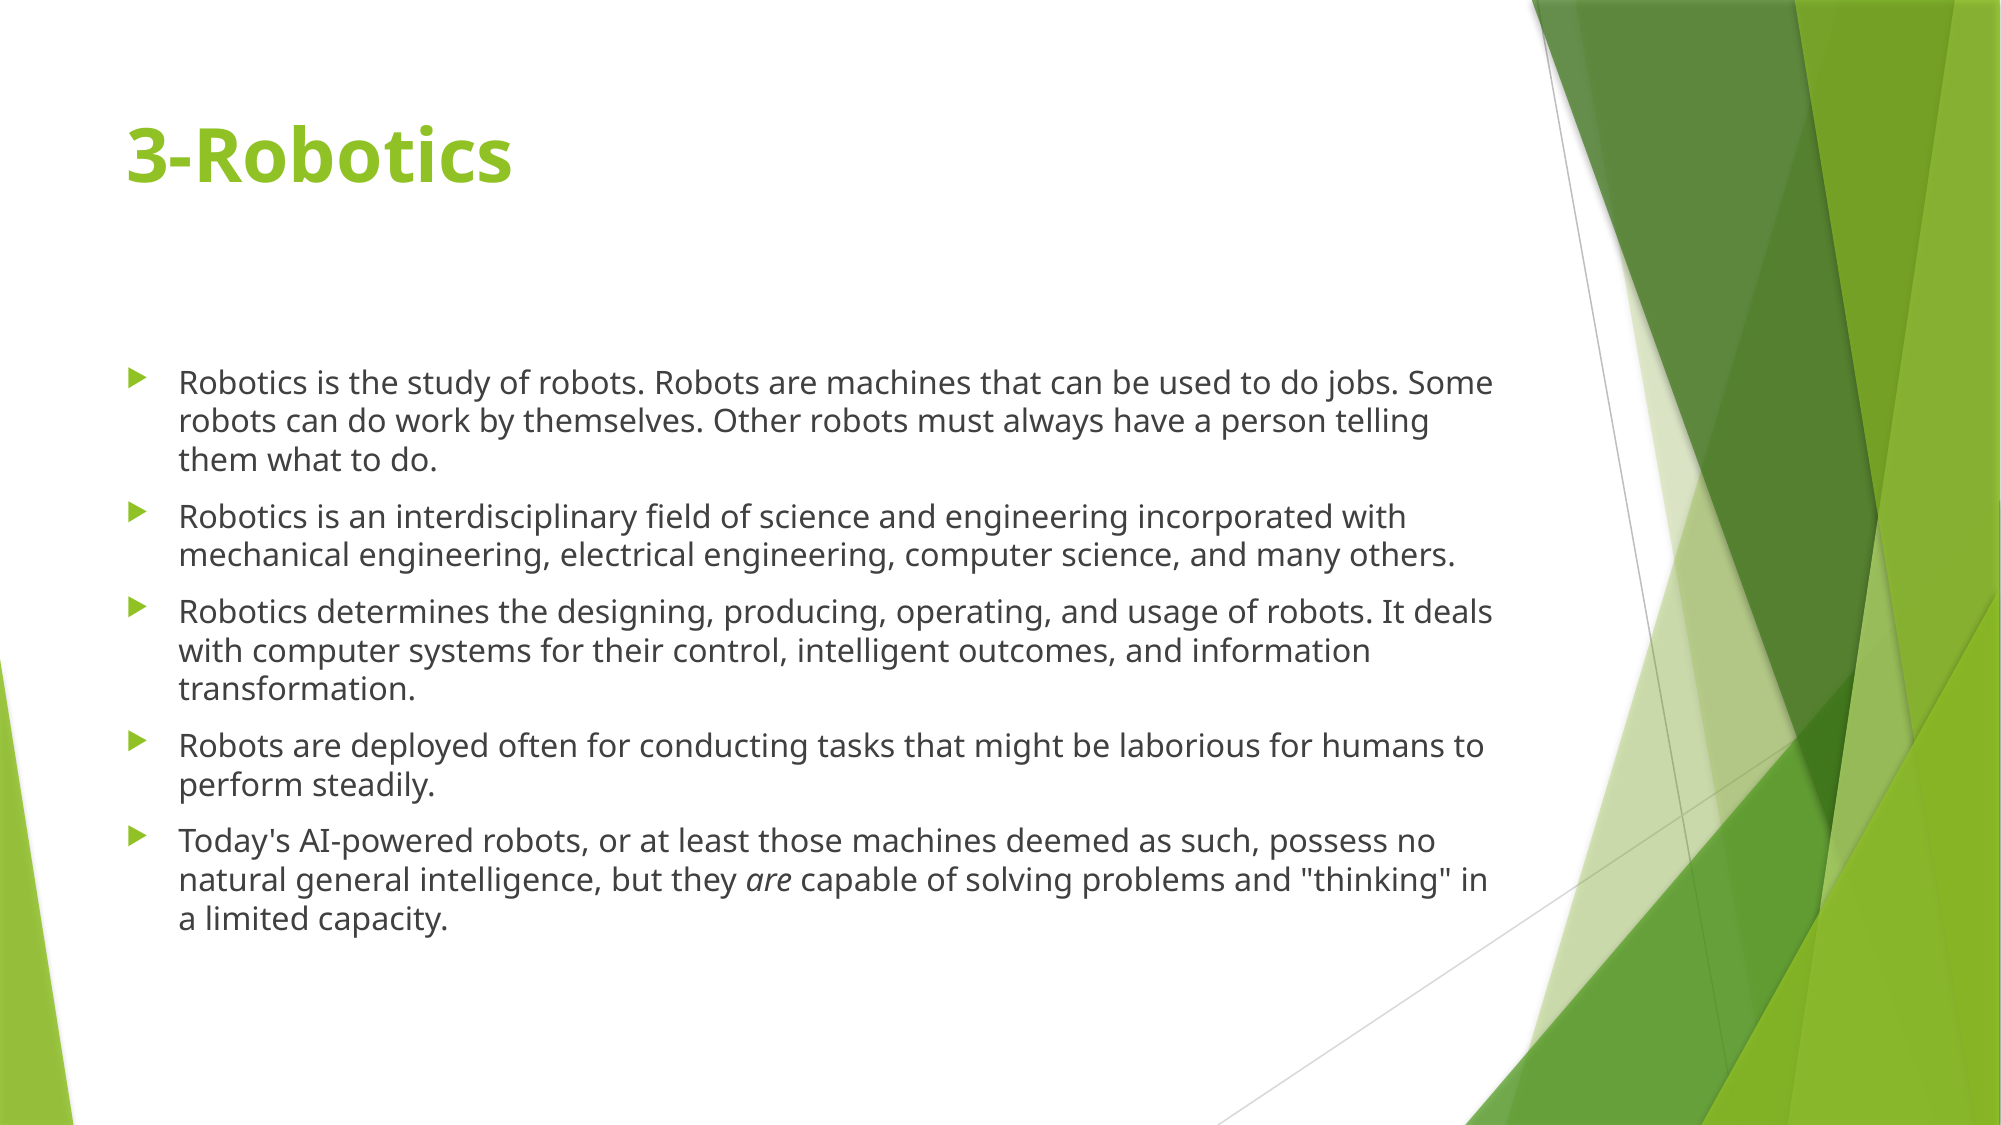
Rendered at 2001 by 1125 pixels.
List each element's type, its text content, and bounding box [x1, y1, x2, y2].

list Robotics is the study of robots. Robots are machines that can be used to do jobs. Some robots can do work by themselves. Other robots must always have a person telling them what to do. Robotics is an interdisciplinary field of science and engineering incorporated with mechanical engineering, electrical engineering, computer science, and many others. Robotics determines the designing, producing, operating, and usage of robots. It deals with computer systems for their control, intelligent outcomes, and information transformation. Robots are deployed often for conducting tasks that might be laborious for humans to perform steadily. Today's AI-powered robots, or at least those machines deemed as such, possess no natural general intelligence, but they are capable of solving problems and "thinking" in a limited capacity. [111, 354, 1522, 992]
title 3-Robotics [111, 99, 1522, 317]
